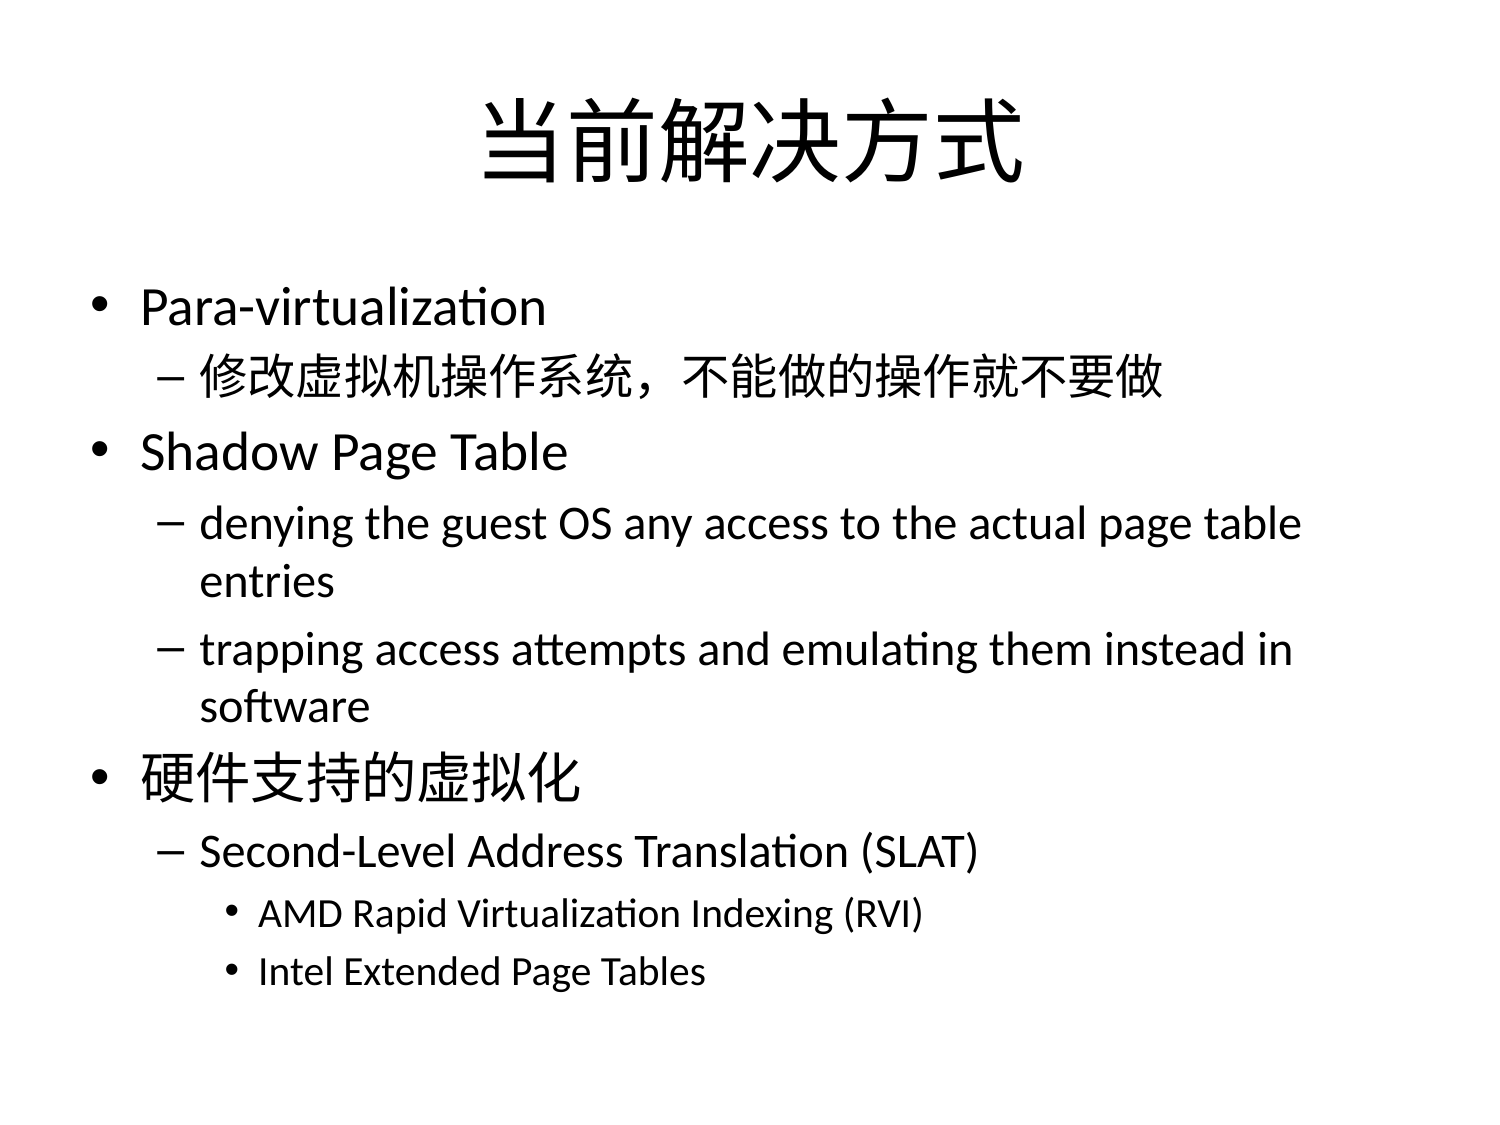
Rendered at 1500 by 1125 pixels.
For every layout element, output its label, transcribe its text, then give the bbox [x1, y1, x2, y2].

list Para-virtualization 修改虚拟机操作系统，不能做的操作就不要做 Shadow Page Table denying the guest OS any access to the actual page table entries trapping access attempts and emulating them instead in software 硬件支持的虚拟化 Second-Level Address Translation (SLAT) AMD Rapid Virtualization Indexing (RVI) Intel Extended Page Tables [75, 262, 1425, 1005]
title 当前解决方式 [75, 45, 1425, 233]
